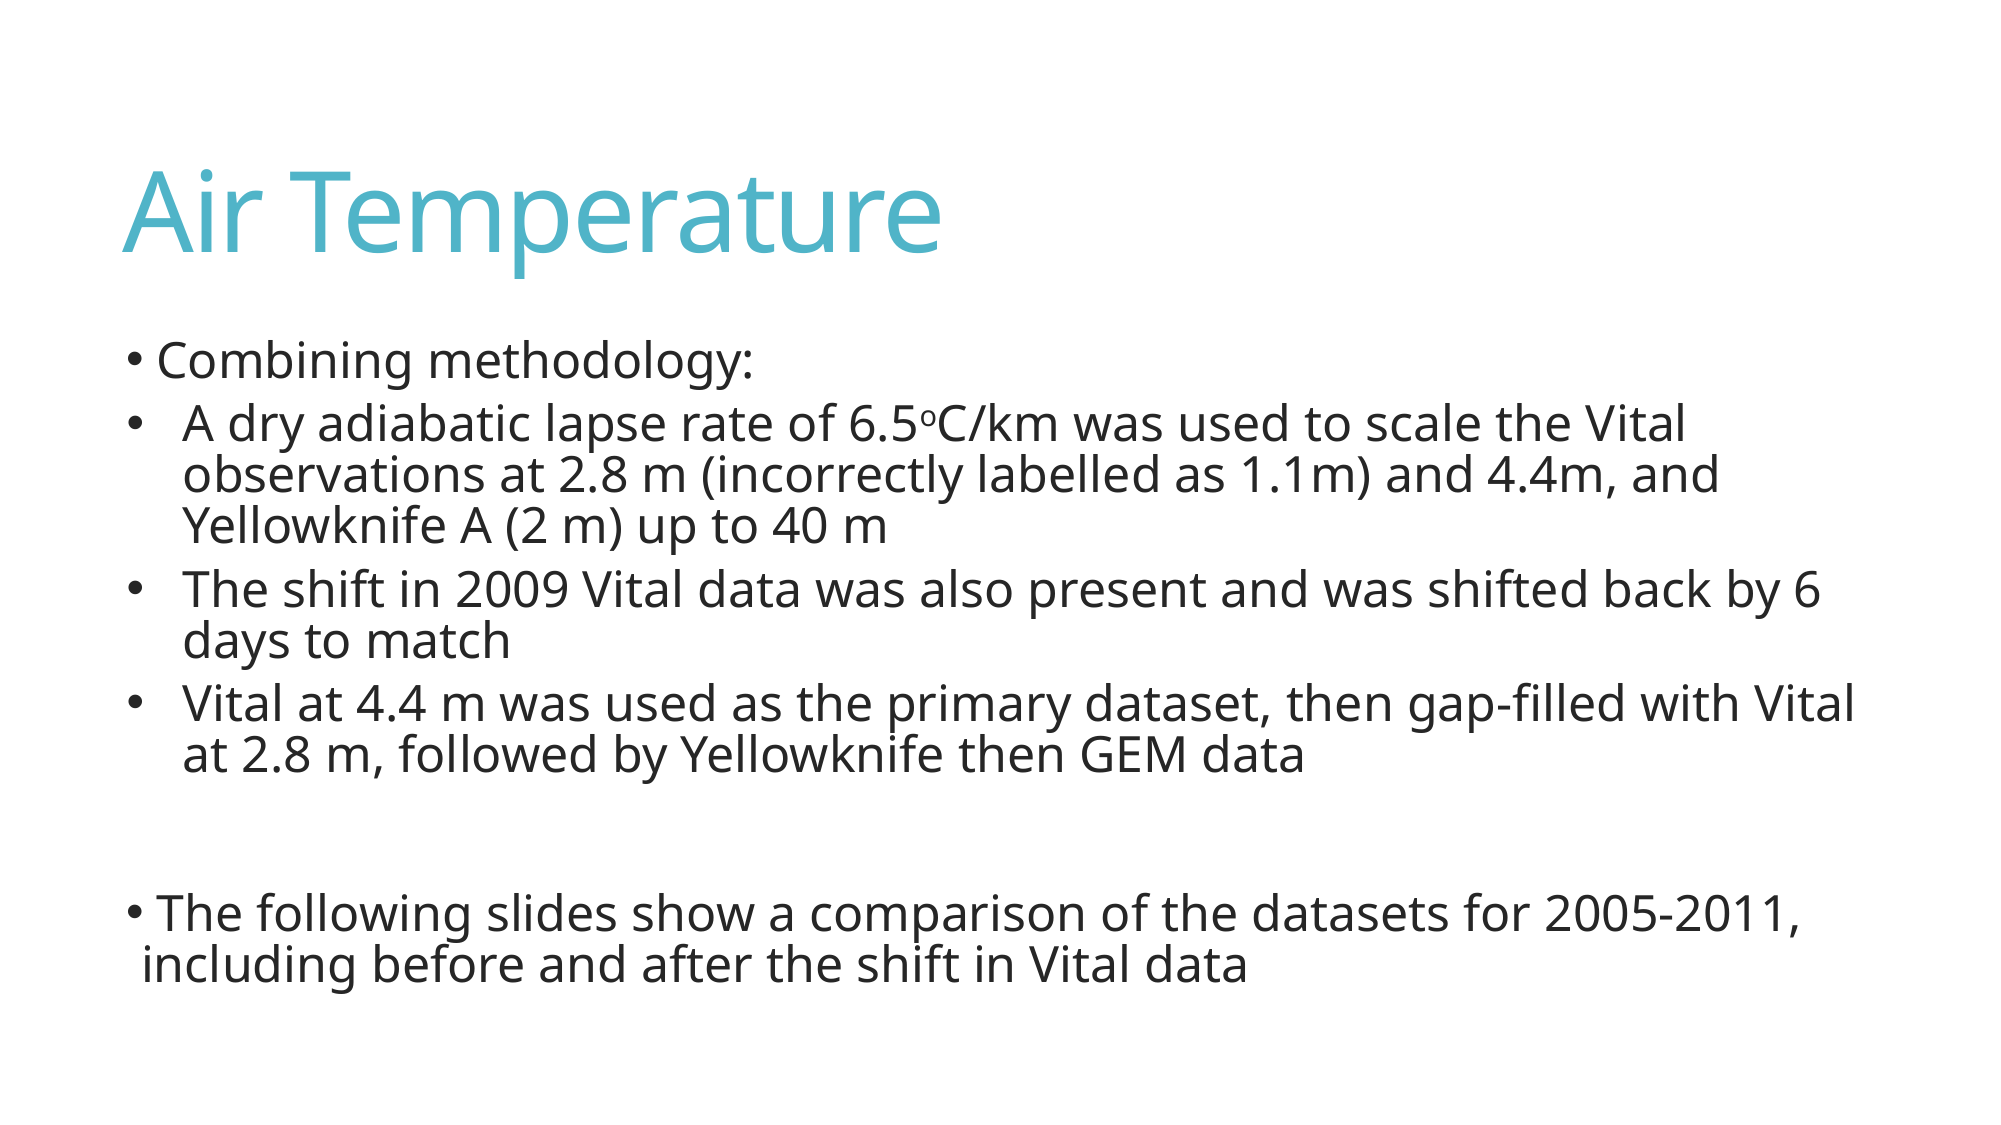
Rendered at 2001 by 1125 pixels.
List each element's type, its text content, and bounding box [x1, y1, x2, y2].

title Air Temperature [107, 81, 1875, 354]
list Combining methodology: A dry adiabatic lapse rate of 6.5oC/km was used to scale the Vital observations at 2.8 m (incorrectly labelled as 1.1m) and 4.4m, and Yellowknife A (2 m) up to 40 m The shift in 2009 Vital data was also present and was shifted back by 6 days to match Vital at 4.4 m was used as the primary dataset, then gap-filled with Vital at 2.8 m, followed by Yellowknife then GEM data The following slides show a comparison of the datasets for 2005-2011, including before and after the shift in Vital data [111, 329, 1876, 948]
